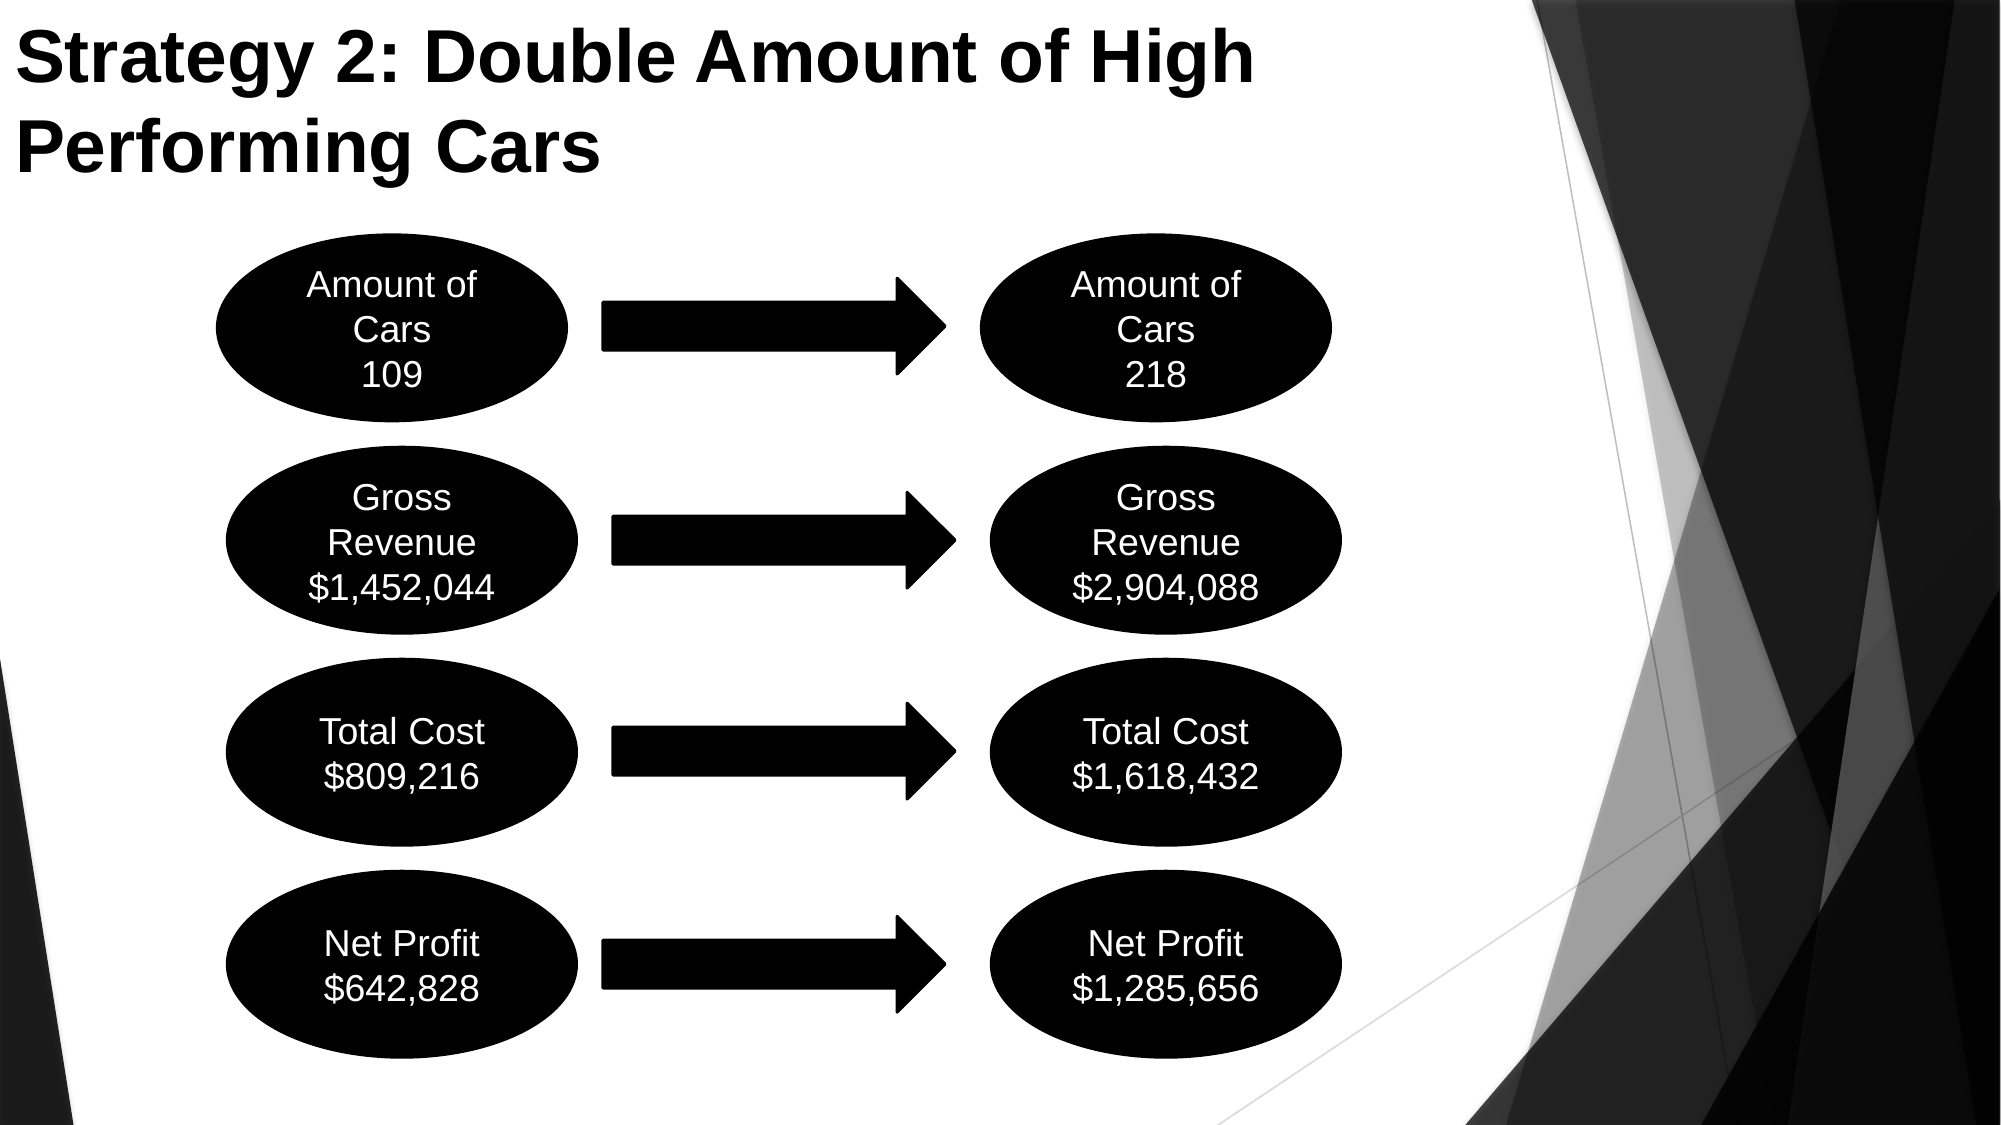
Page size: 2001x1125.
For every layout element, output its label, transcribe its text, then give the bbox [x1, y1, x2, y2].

text_box Gross Revenue $1,452,044 [225, 445, 579, 635]
text_box Amount of Cars 218 [979, 233, 1333, 423]
text_box [611, 701, 957, 801]
text_box [611, 490, 957, 590]
text_box [601, 914, 947, 1014]
text_box [601, 276, 947, 376]
text_box Amount of Cars 109 [215, 233, 569, 423]
text_box Net Profit $642,828 [225, 869, 579, 1059]
text_box Net Profit $1,285,656 [989, 869, 1342, 1059]
text_box Total Cost $809,216 [225, 657, 579, 847]
text_box Total Cost $1,618,432 [989, 657, 1342, 847]
text_box Gross Revenue $2,904,088 [989, 445, 1342, 635]
title Strategy 2: Double Amount of High Performing Cars [0, 0, 1558, 217]
